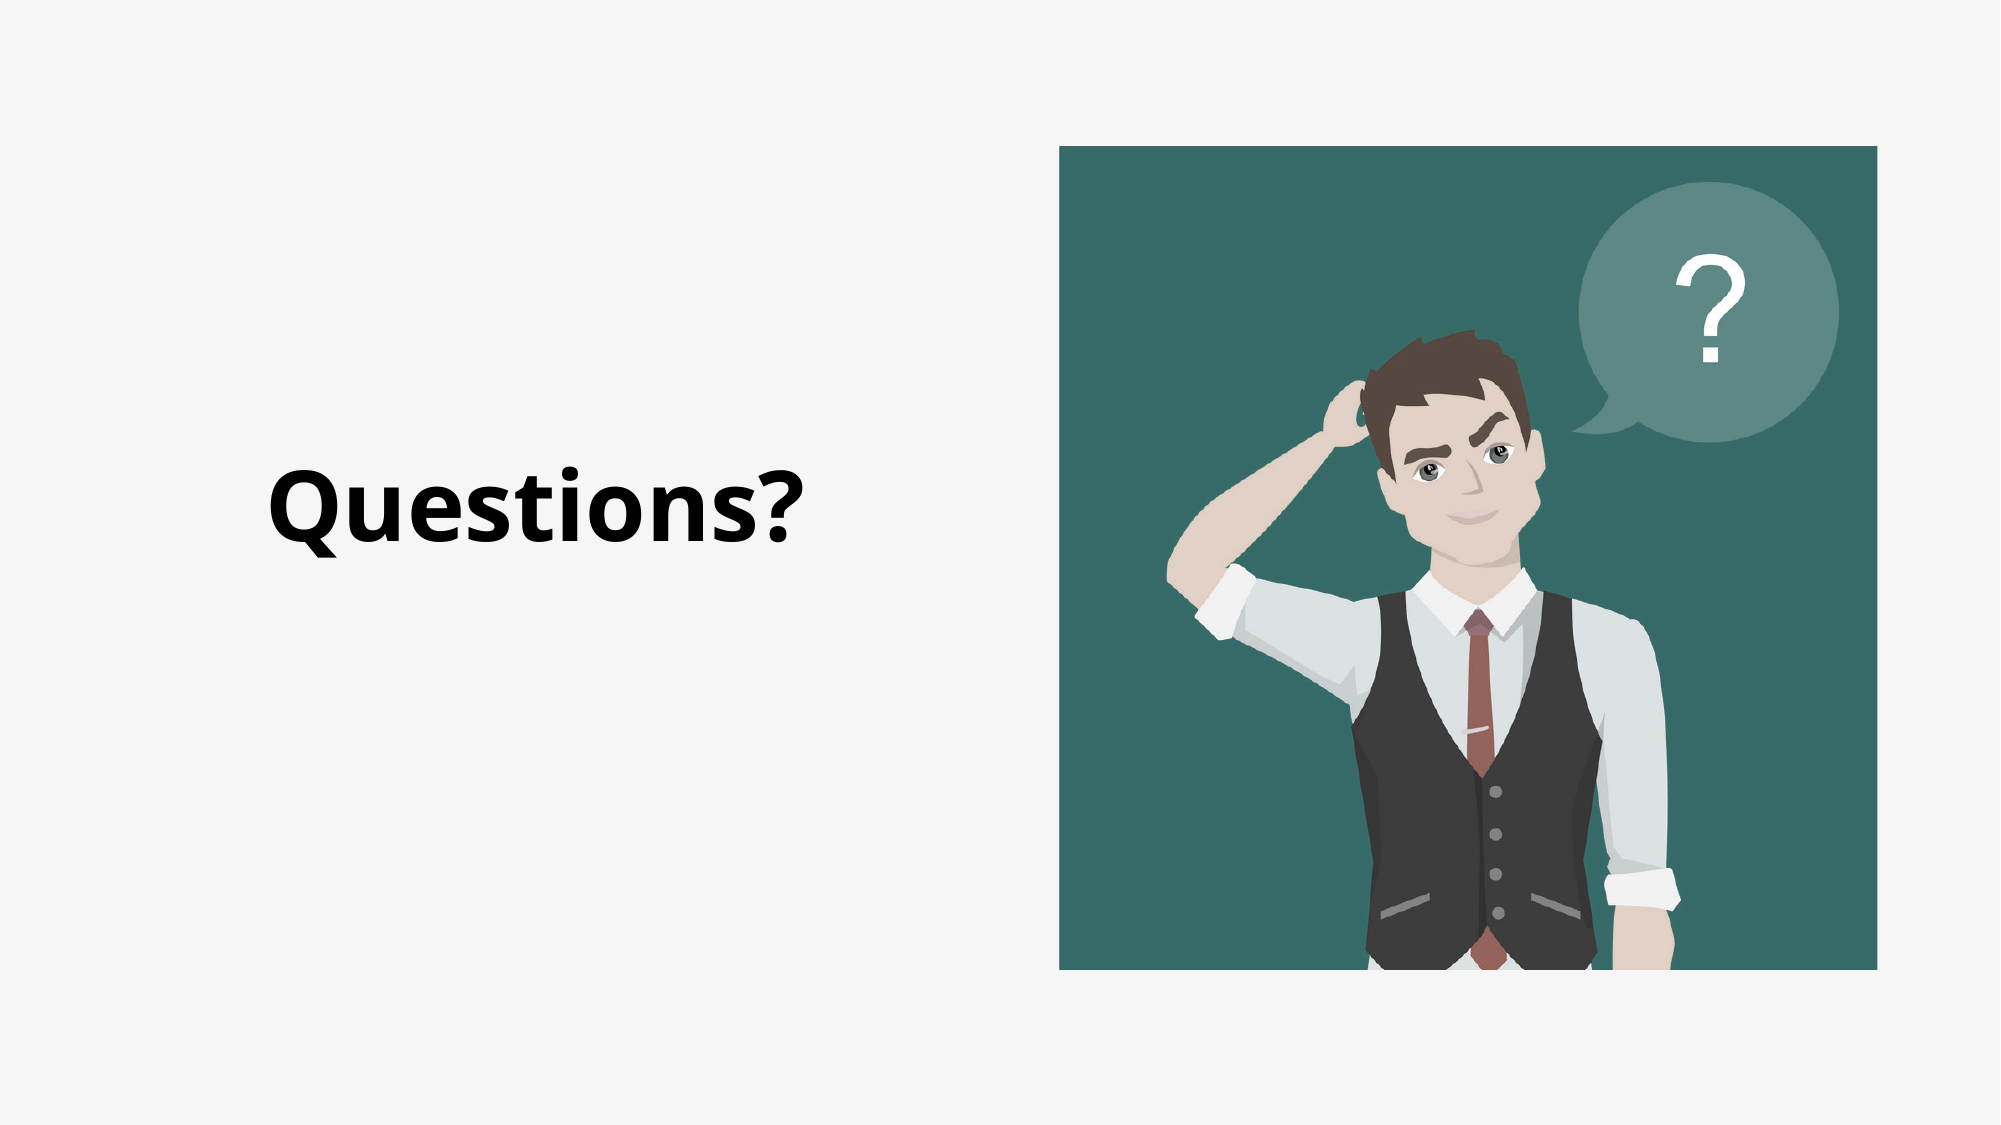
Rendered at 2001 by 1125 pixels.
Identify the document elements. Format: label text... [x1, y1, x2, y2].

title Questions? [250, 400, 836, 619]
picture [1059, 146, 1878, 970]
